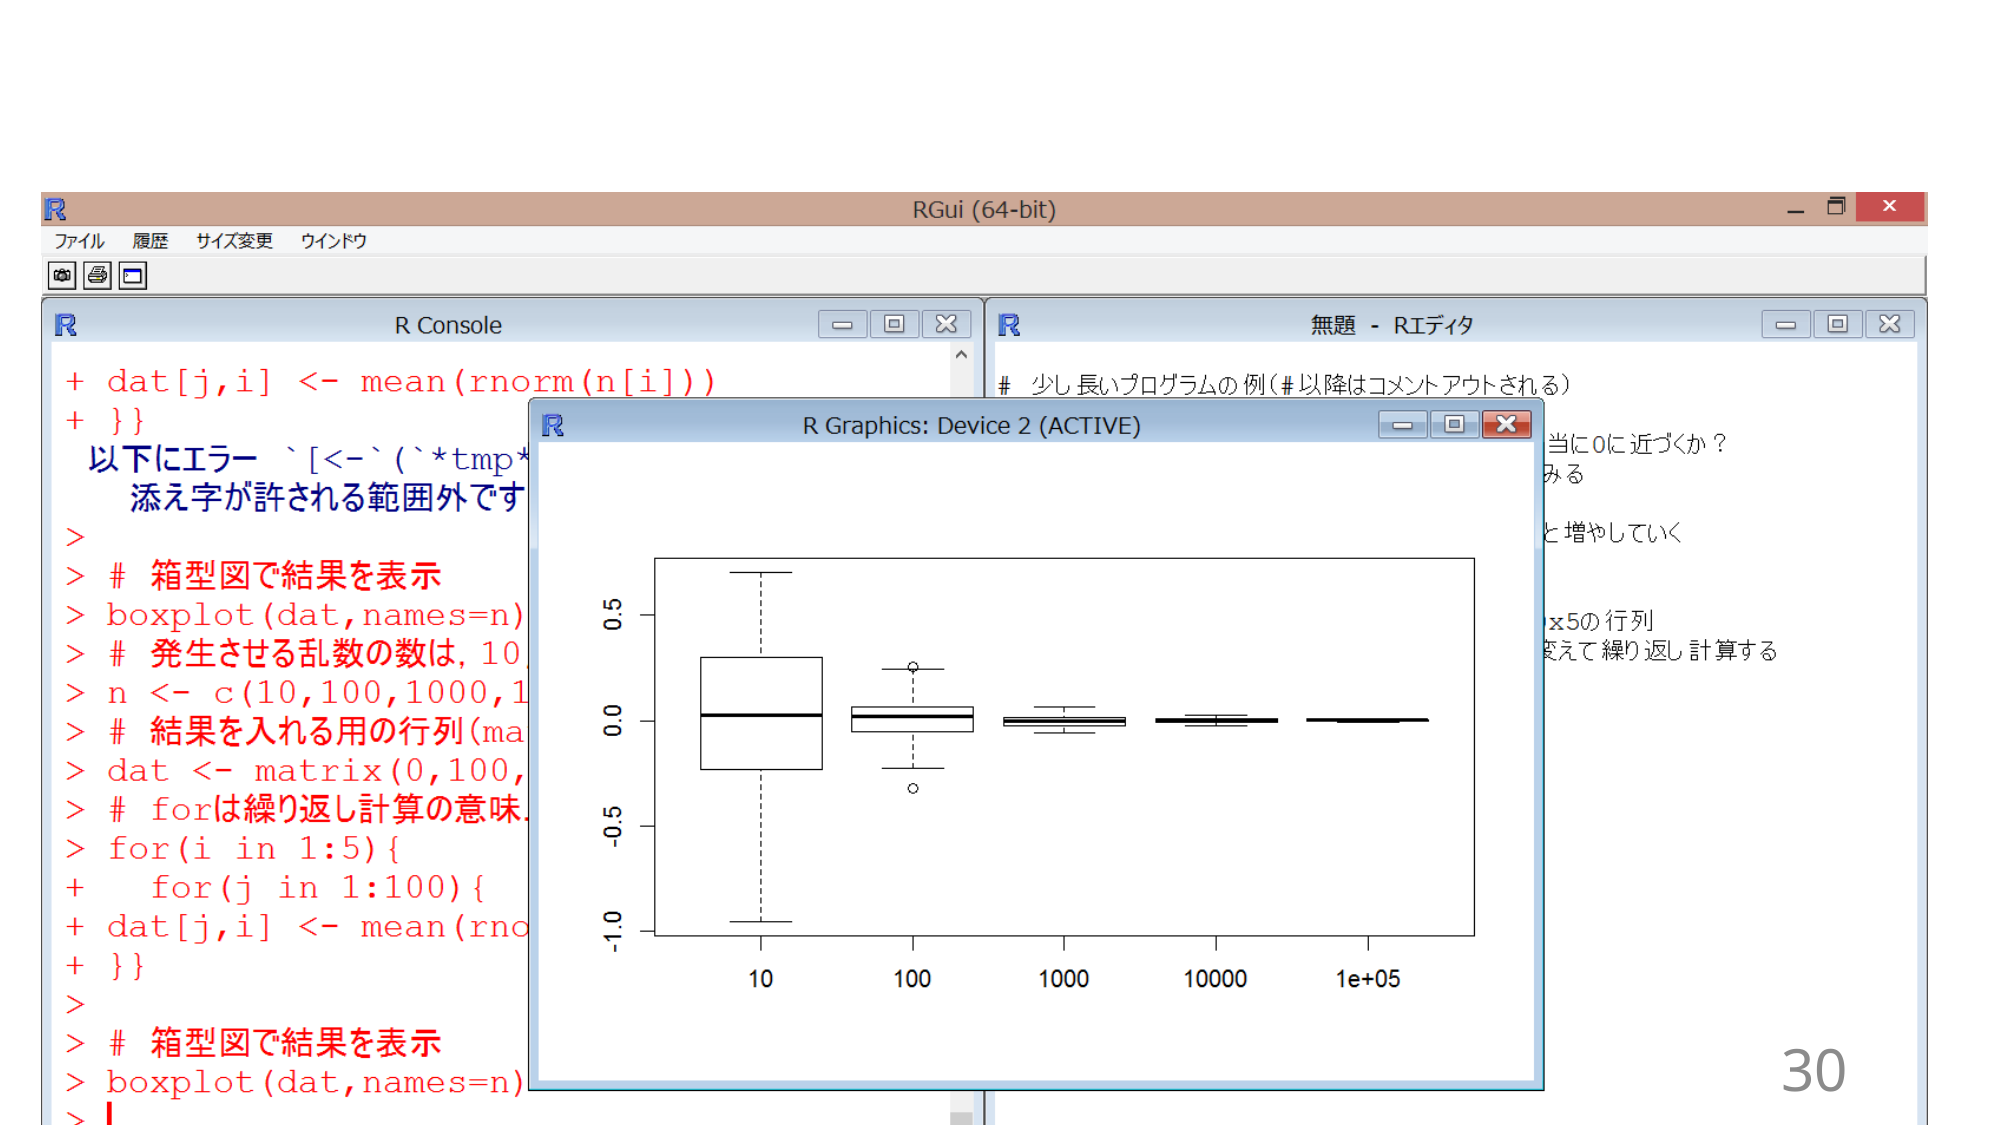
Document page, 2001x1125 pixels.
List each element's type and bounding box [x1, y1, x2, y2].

picture [41, 192, 1928, 1125]
